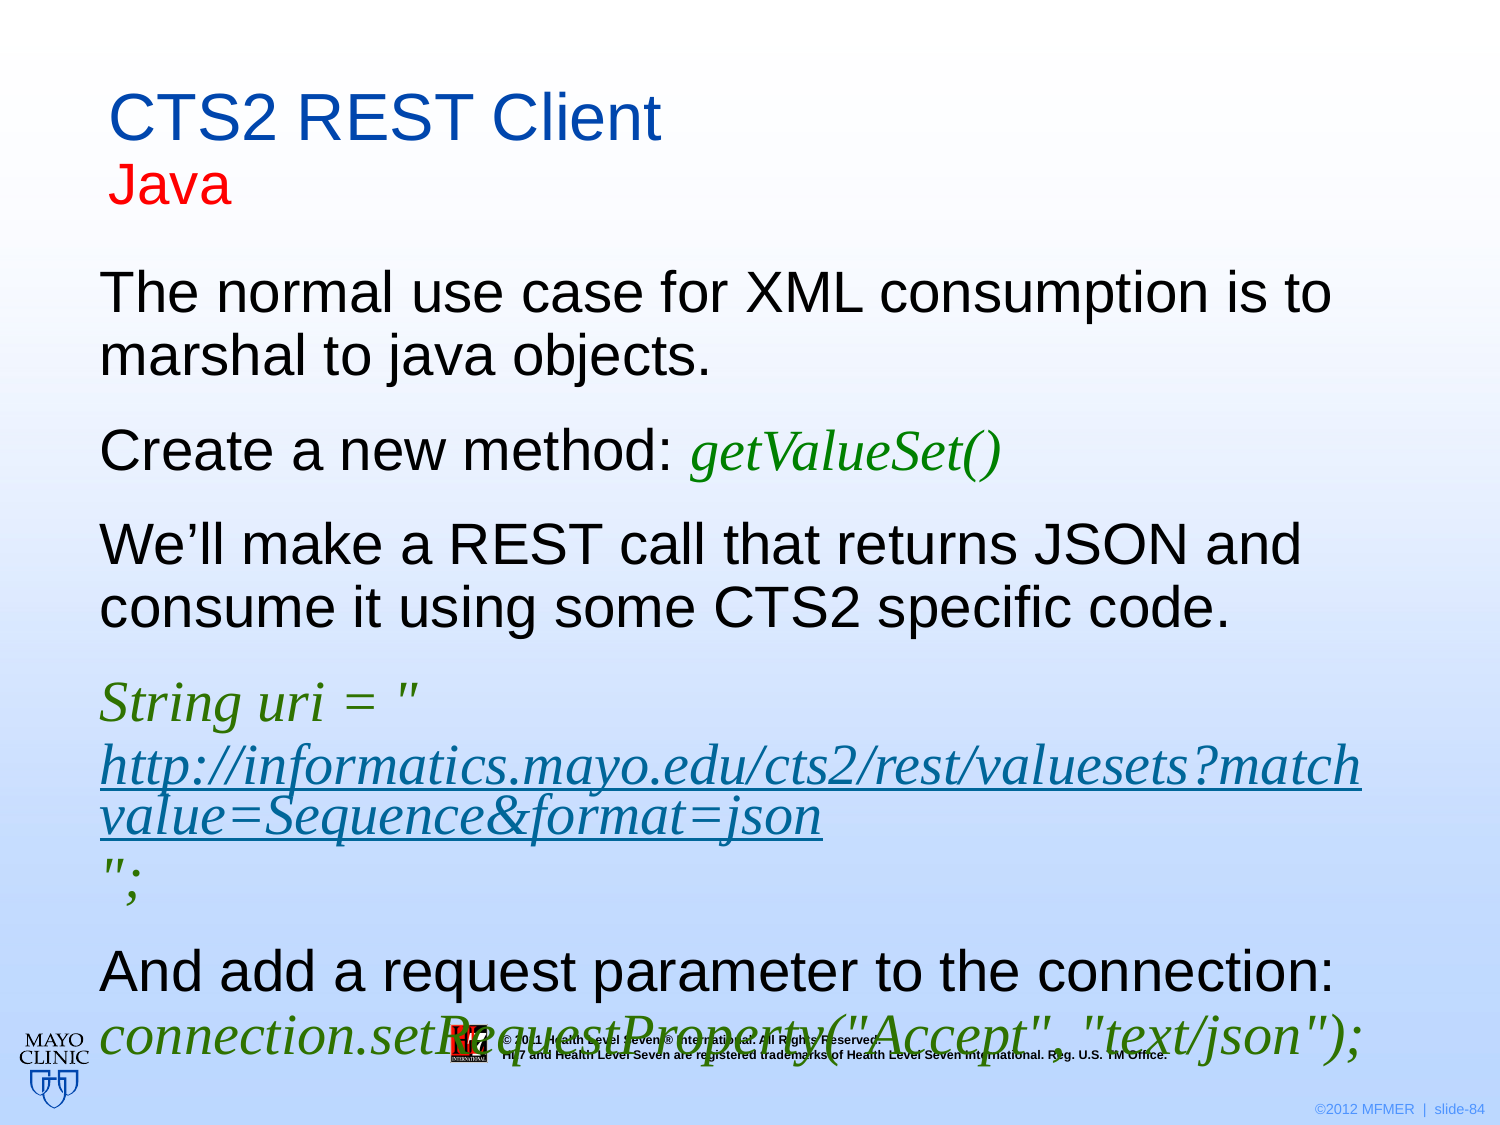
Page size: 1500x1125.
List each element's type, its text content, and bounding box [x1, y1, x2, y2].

list The normal use case for XML consumption is to marshal to java objects. Create a new method: getValueSet() We’ll make a REST call that returns JSON and consume it using some CTS2 specific code. String uri = "http://informatics.mayo.edu/cts2/rest/valuesets?matchvalue=Sequence&format=json"; And add a request parameter to the connection: connection.setRequestProperty("Accept", "text/json"); [99, 224, 1384, 1013]
title CTS2 REST Client Java [108, 0, 1392, 225]
picture [0, 0, 1500, 1125]
